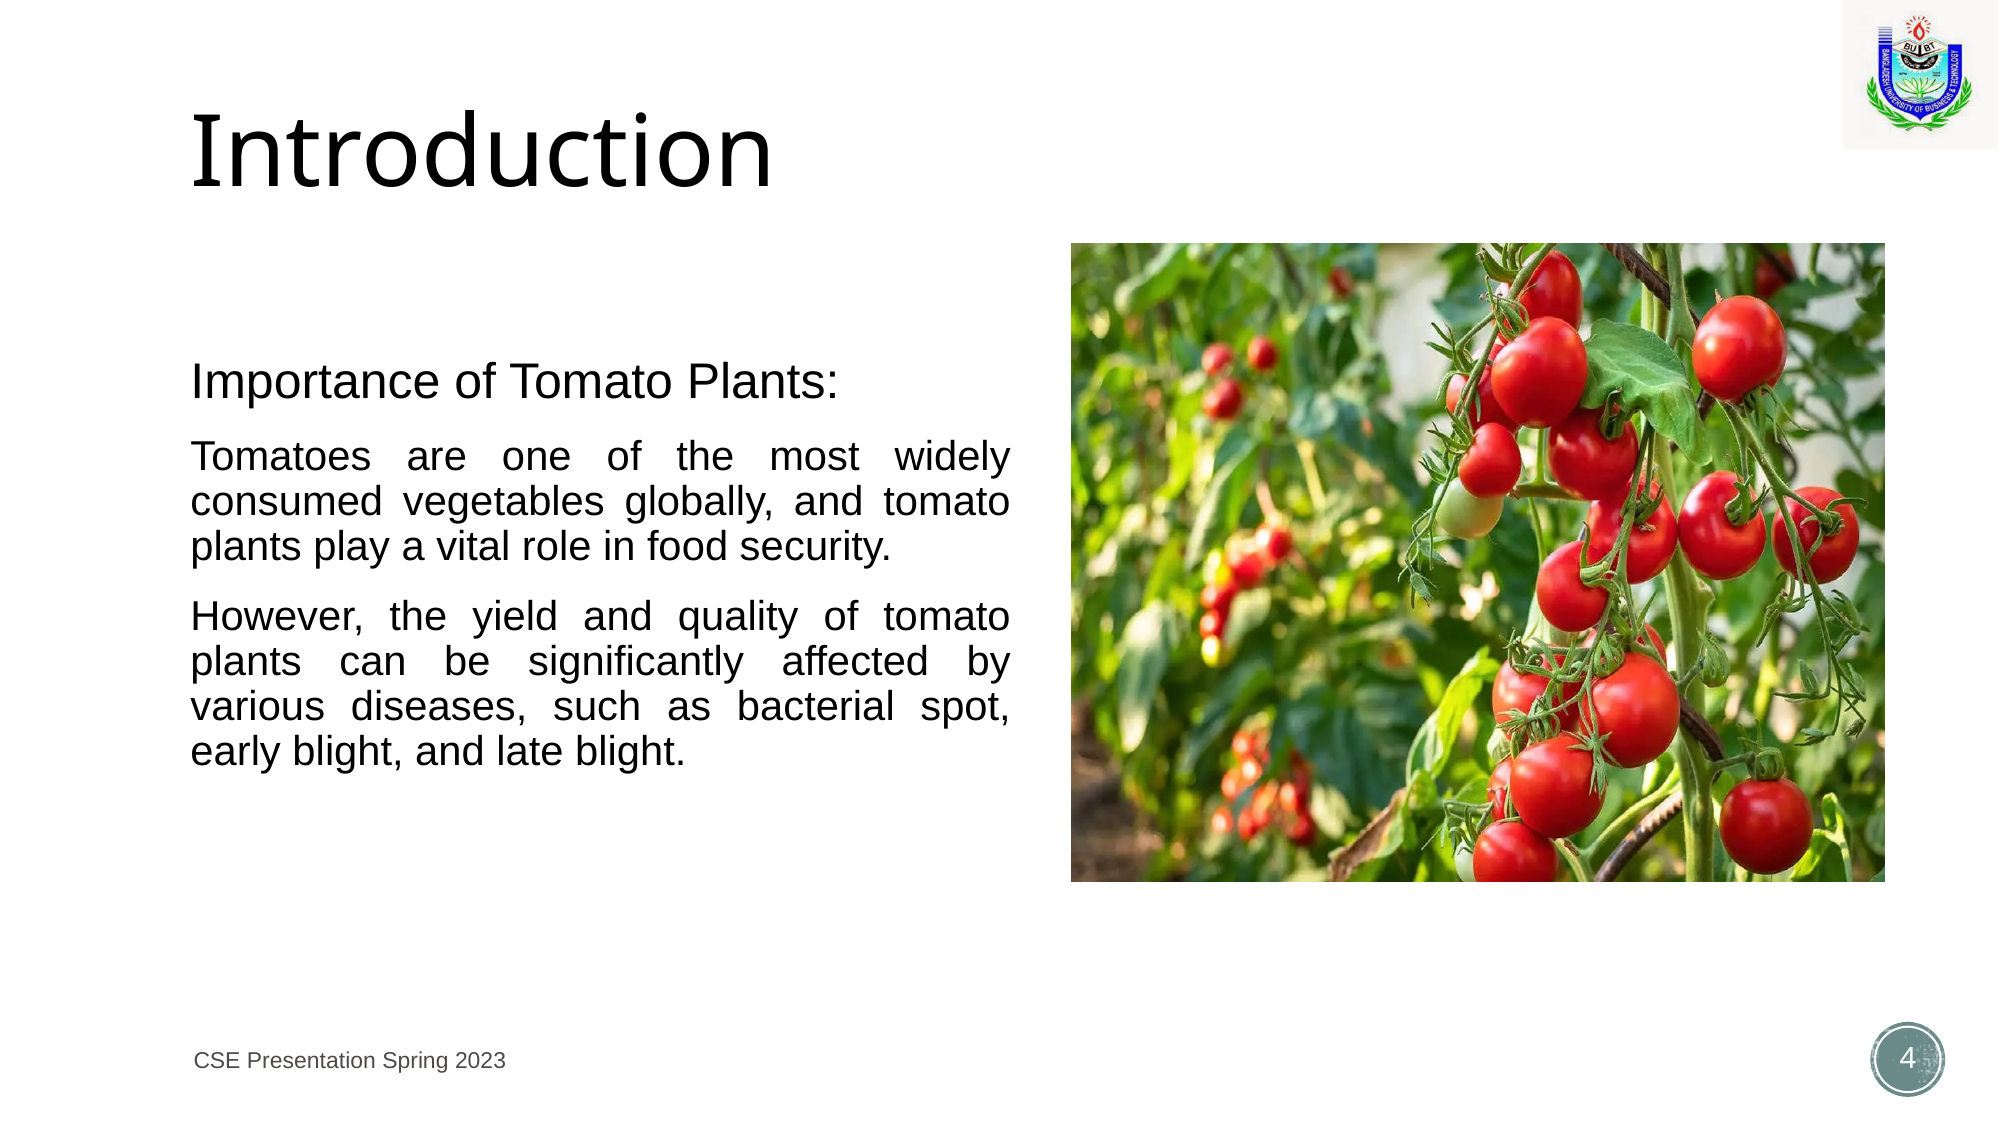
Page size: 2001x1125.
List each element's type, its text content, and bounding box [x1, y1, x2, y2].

picture [1843, 0, 1998, 149]
title Introduction [175, 79, 975, 228]
footer CSE Presentation Spring 2023 [178, 1028, 1217, 1089]
list Importance of Tomato Plants: Tomatoes are one of the most widely consumed vegetables globally, and tomato plants play a vital role in food security. However, the yield and quality of tomato plants can be significantly affected by various diseases, such as bacterial spot, early blight, and late blight. [175, 348, 1027, 1013]
picture [1071, 243, 1885, 882]
slide_number 4 [1855, 1028, 1961, 1089]
